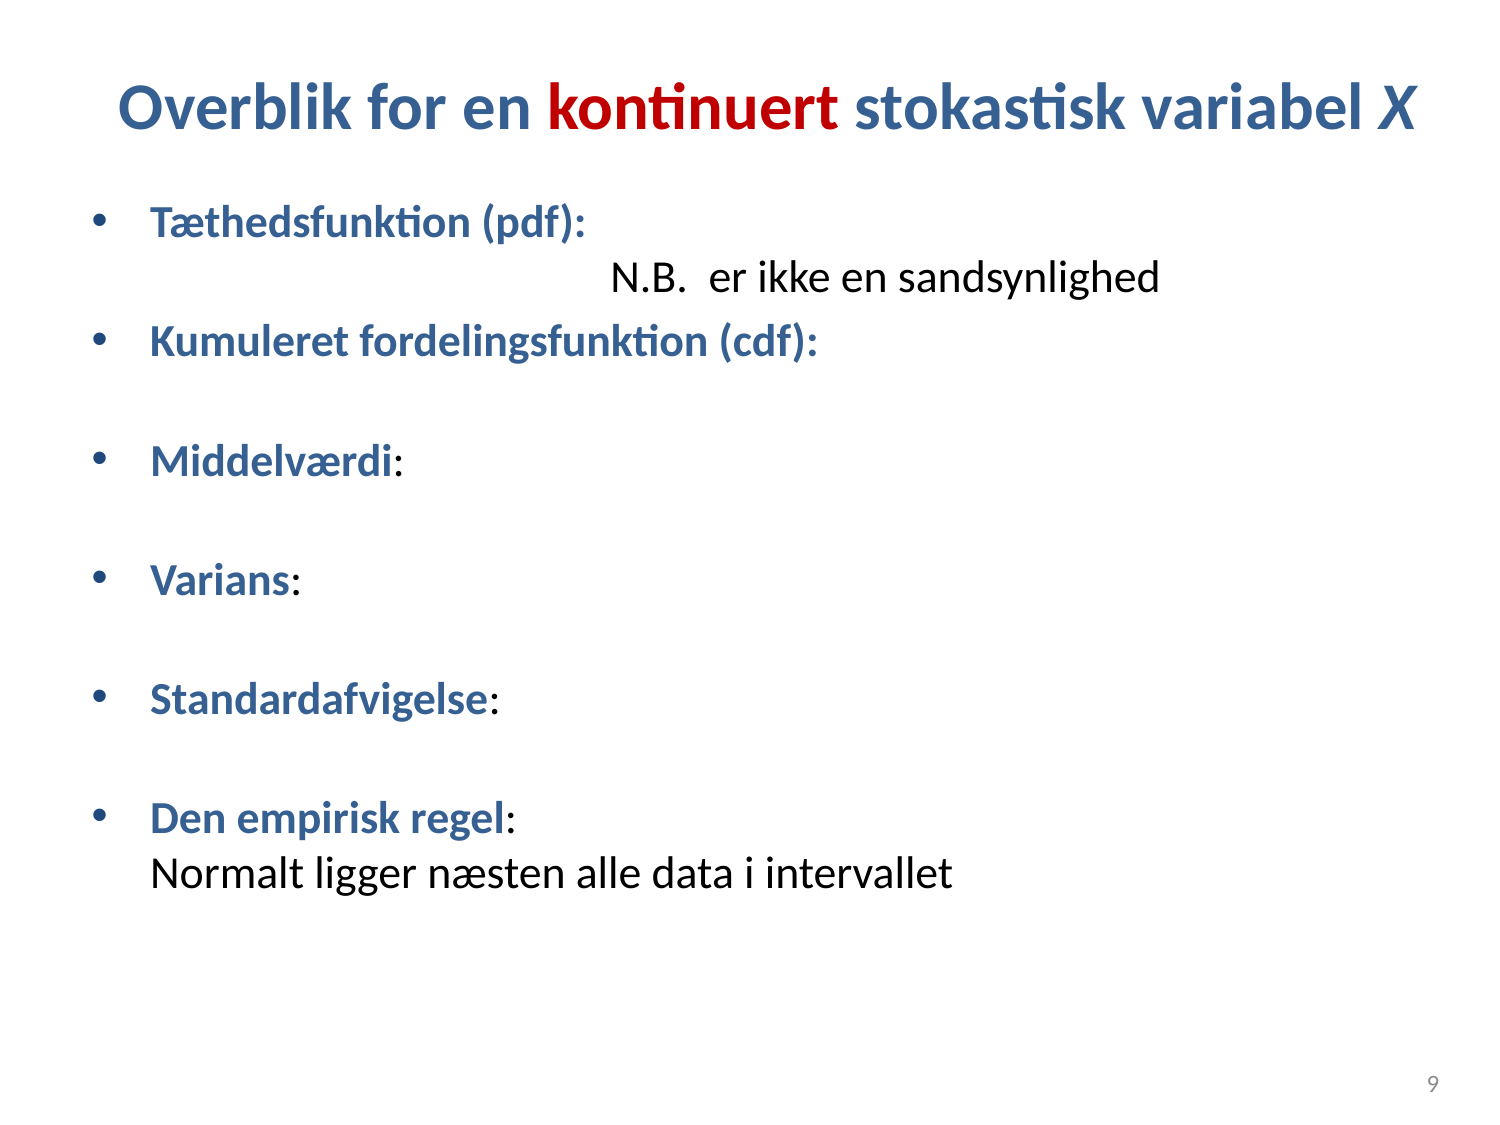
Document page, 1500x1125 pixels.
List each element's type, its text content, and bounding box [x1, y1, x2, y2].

slide_number 9 [1104, 1058, 1455, 1107]
title Overblik for en kontinuert stokastisk variabel X [76, 45, 1459, 161]
